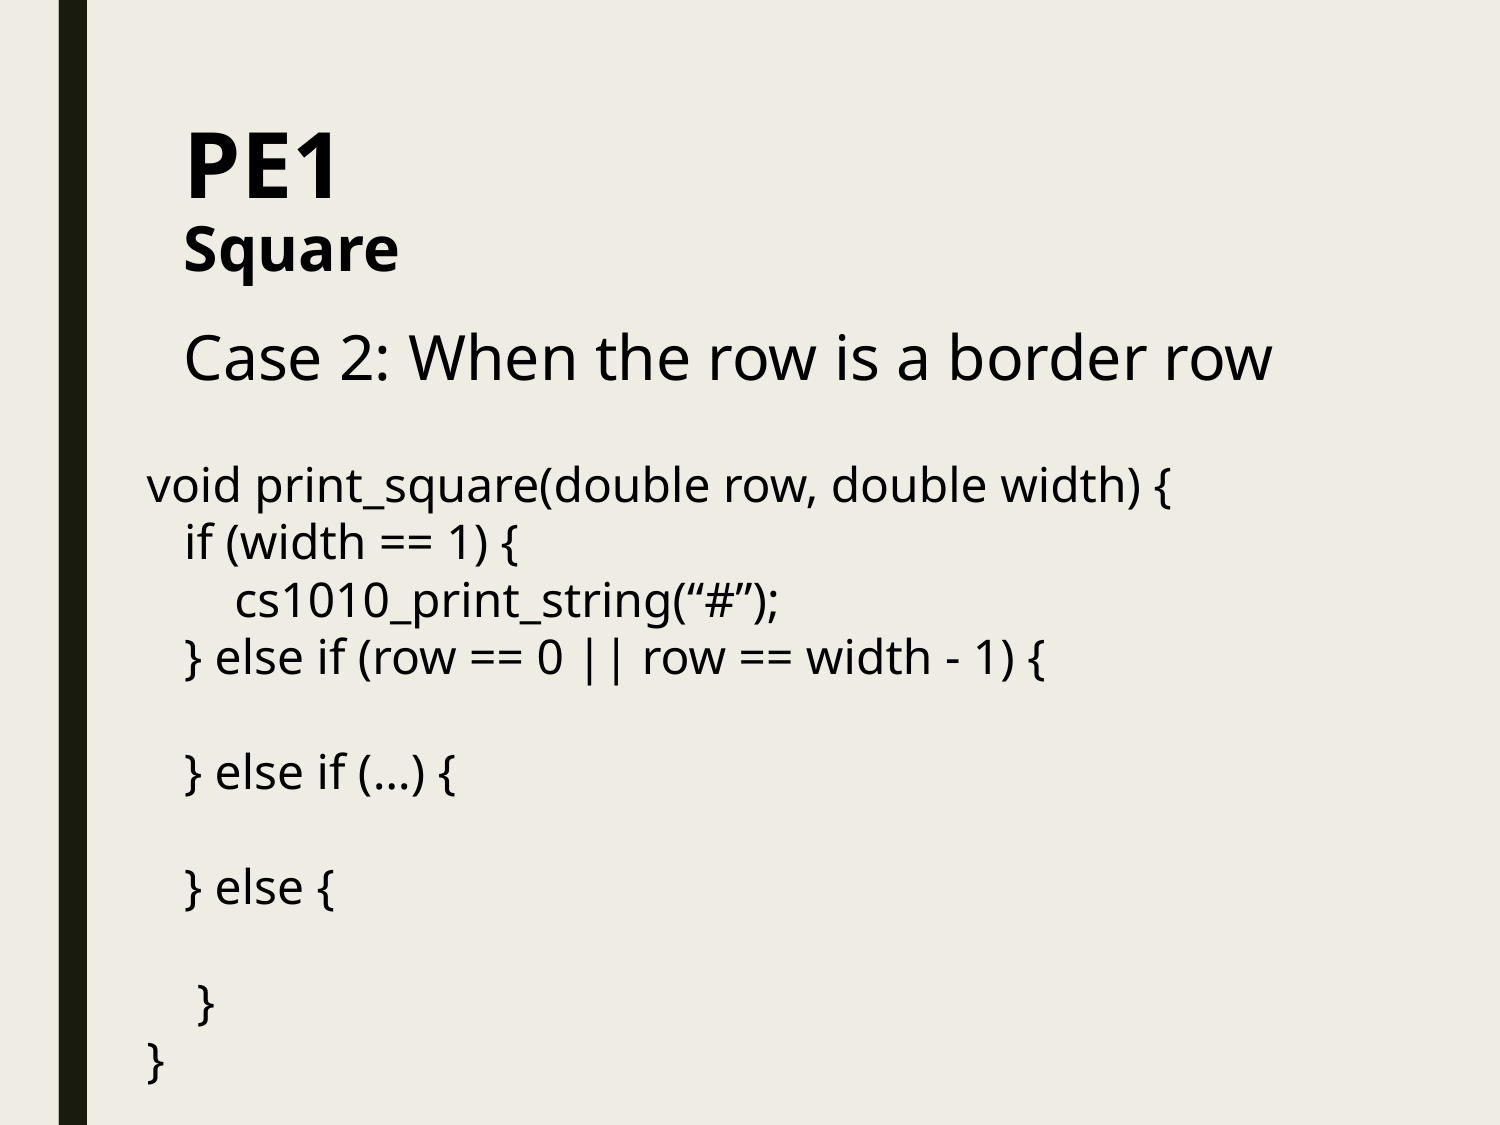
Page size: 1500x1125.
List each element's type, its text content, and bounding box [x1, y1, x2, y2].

text_box Case 2: When the row is a border row [168, 310, 1399, 401]
title PE1 Square [168, 112, 1351, 310]
text_box void print_square(double row, double width) { if (width == 1) { cs1010_print_string(“#”); } else if (row == 0 || row == width - 1) { } else if (…) { } else { } } [131, 447, 1500, 1125]
